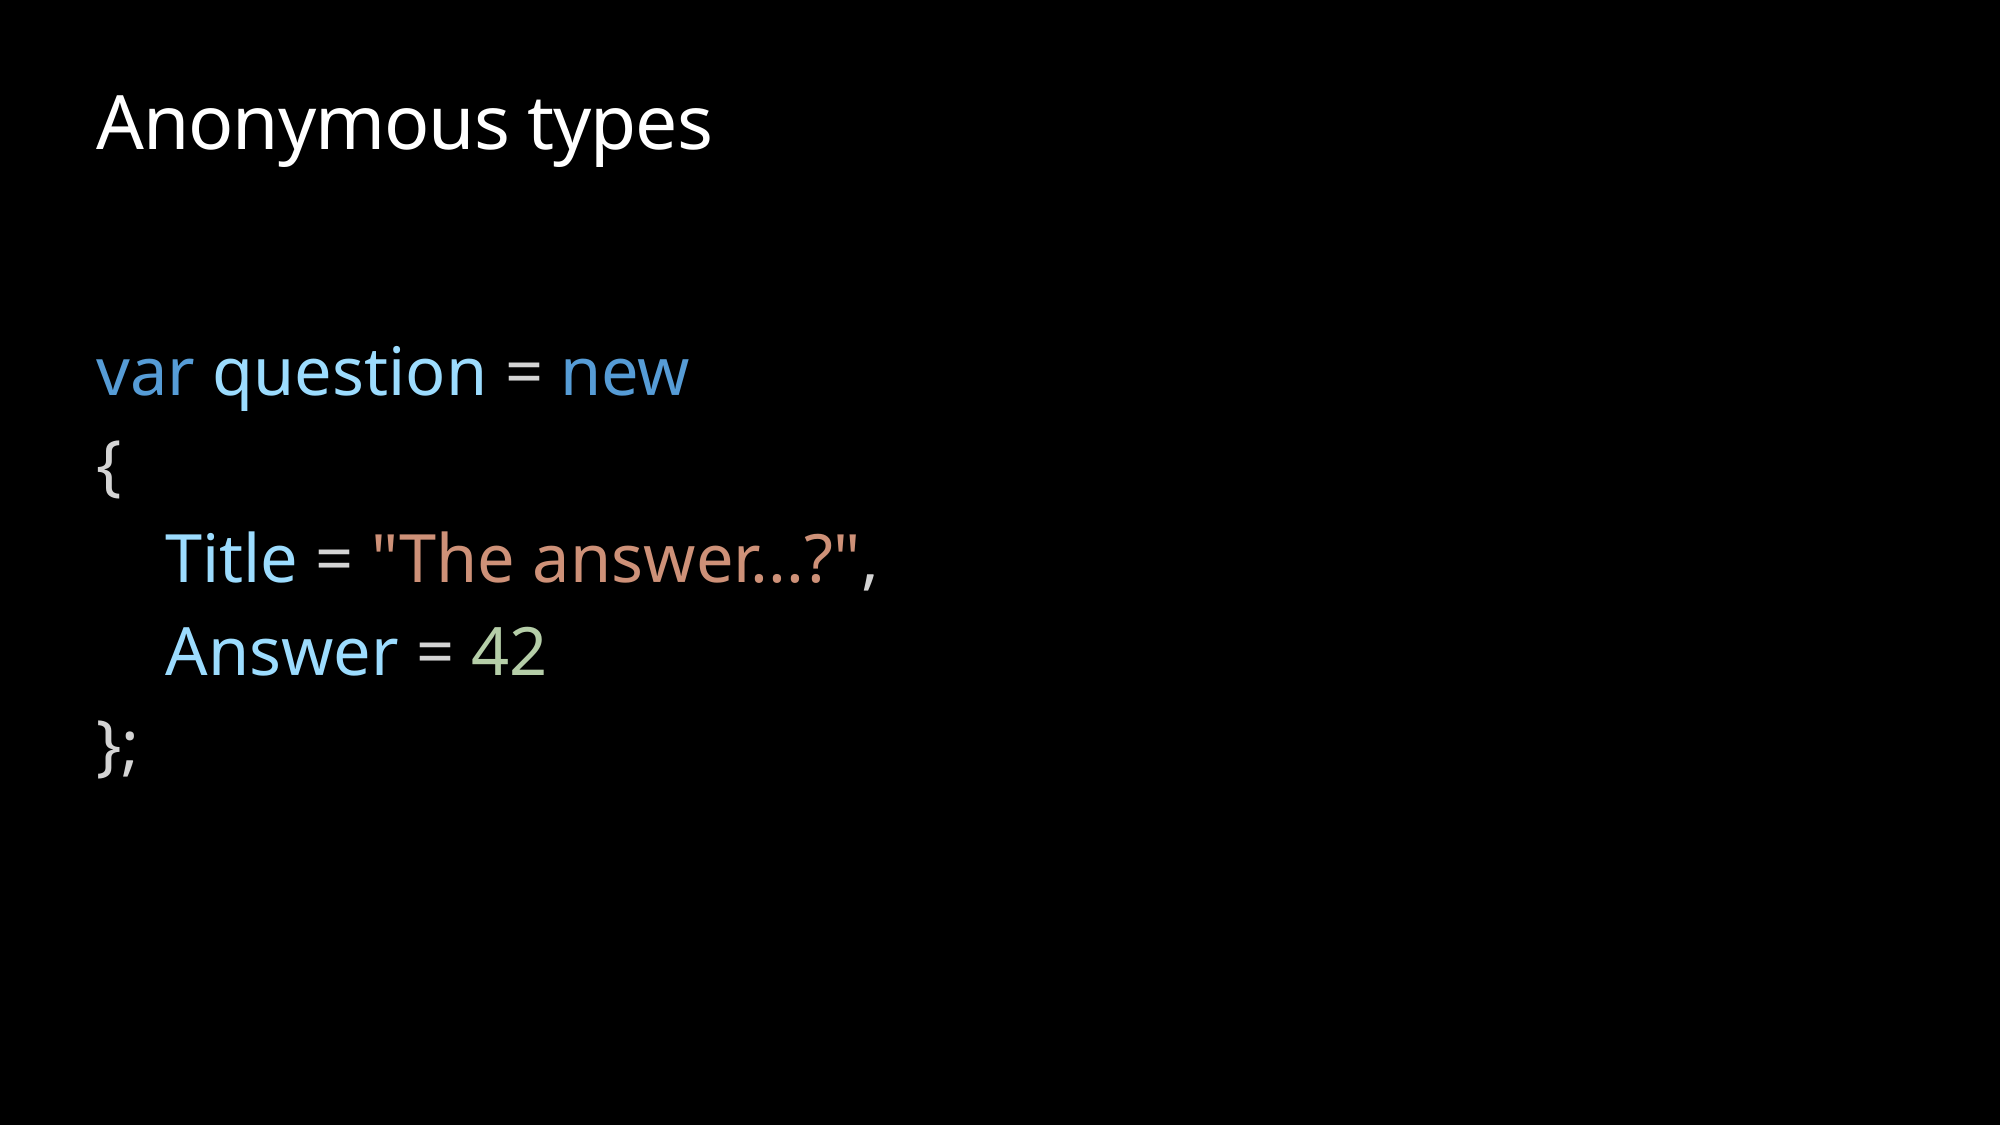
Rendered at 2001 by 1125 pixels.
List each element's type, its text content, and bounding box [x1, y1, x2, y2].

list var question = new { Title = "The answer...?", Answer = 42 }; [96, 235, 1904, 802]
title Anonymous types [96, 75, 1904, 166]
